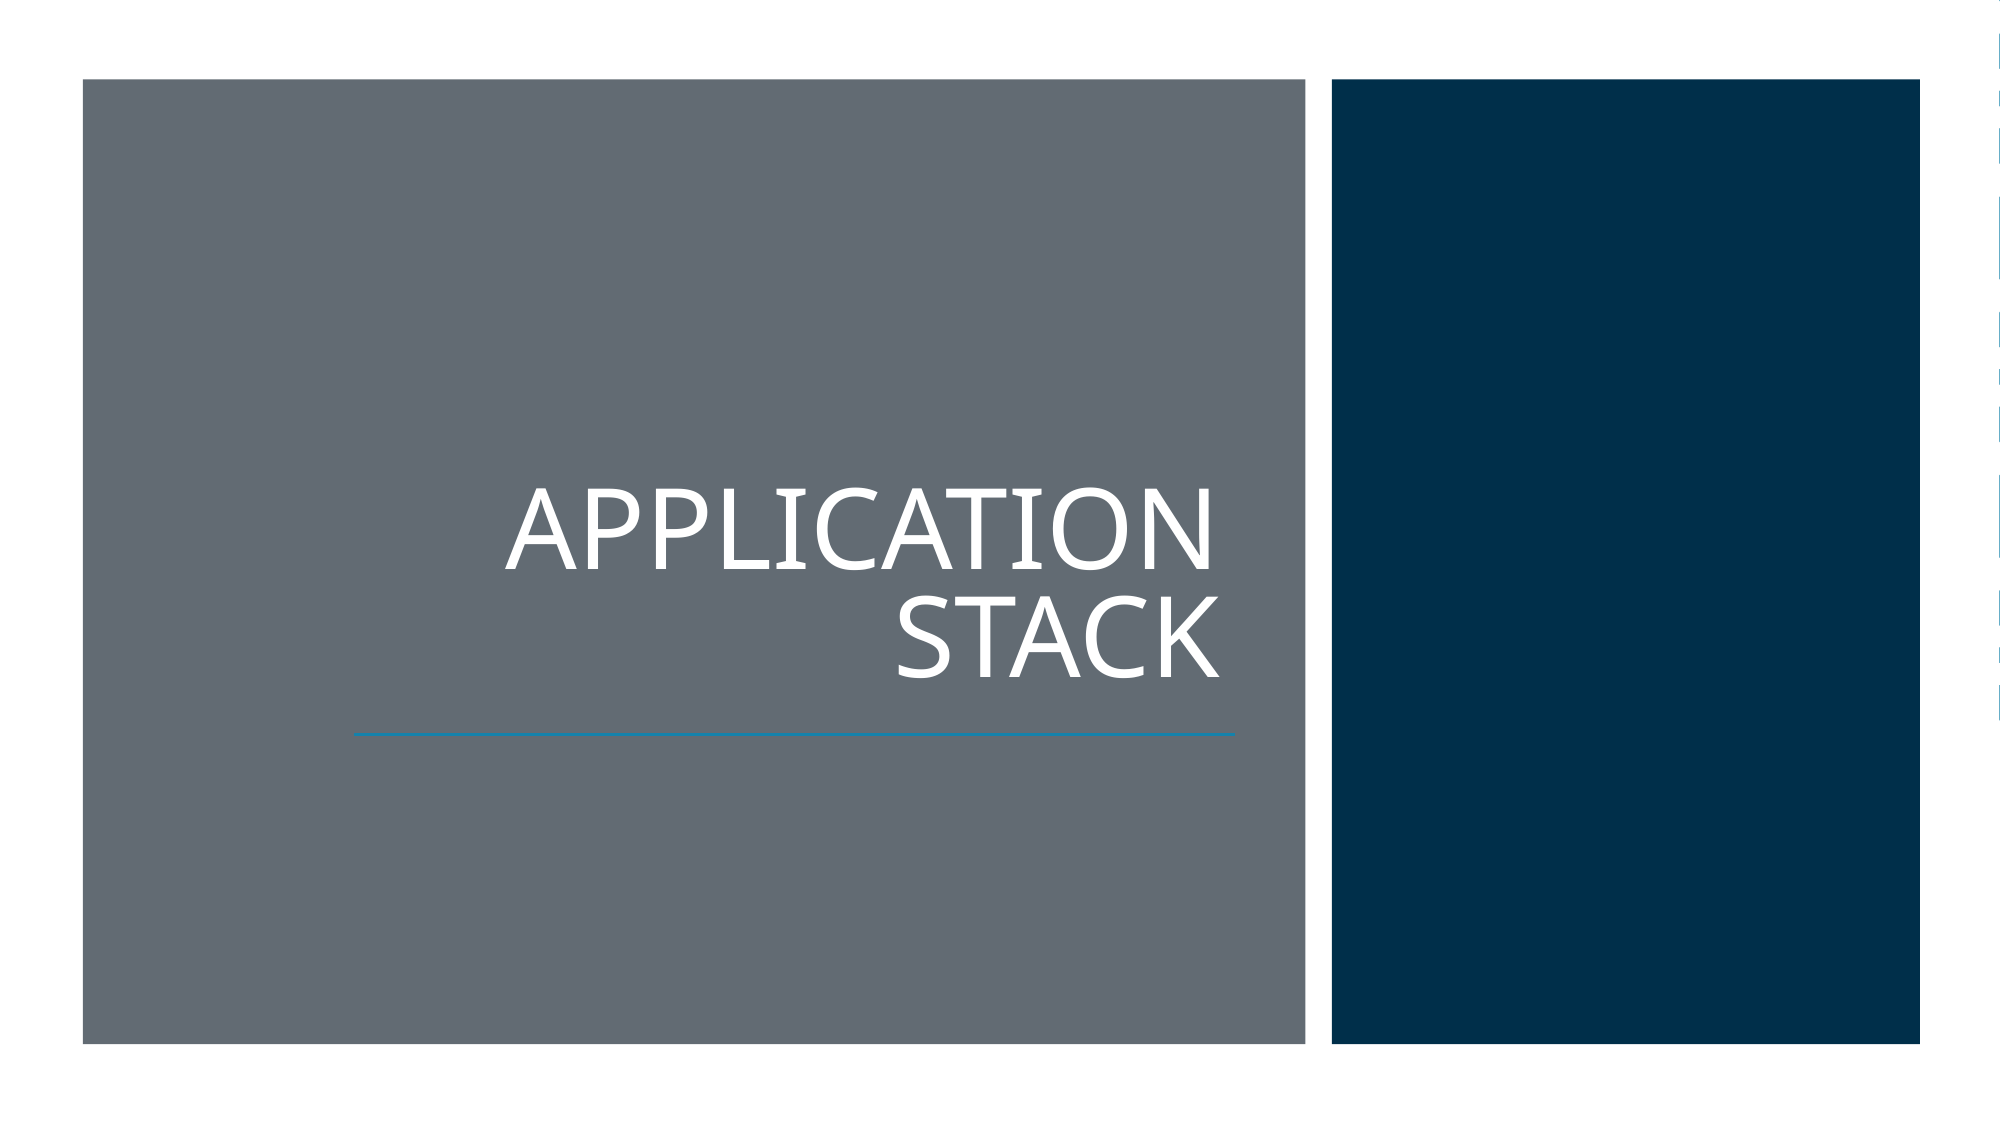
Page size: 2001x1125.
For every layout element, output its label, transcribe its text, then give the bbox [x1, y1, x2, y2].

text_box [82, 79, 1306, 1045]
text_box [0, 0, 2000, 1125]
text_box [1331, 79, 1920, 1045]
title APPLICATION STACK [162, 160, 1236, 707]
